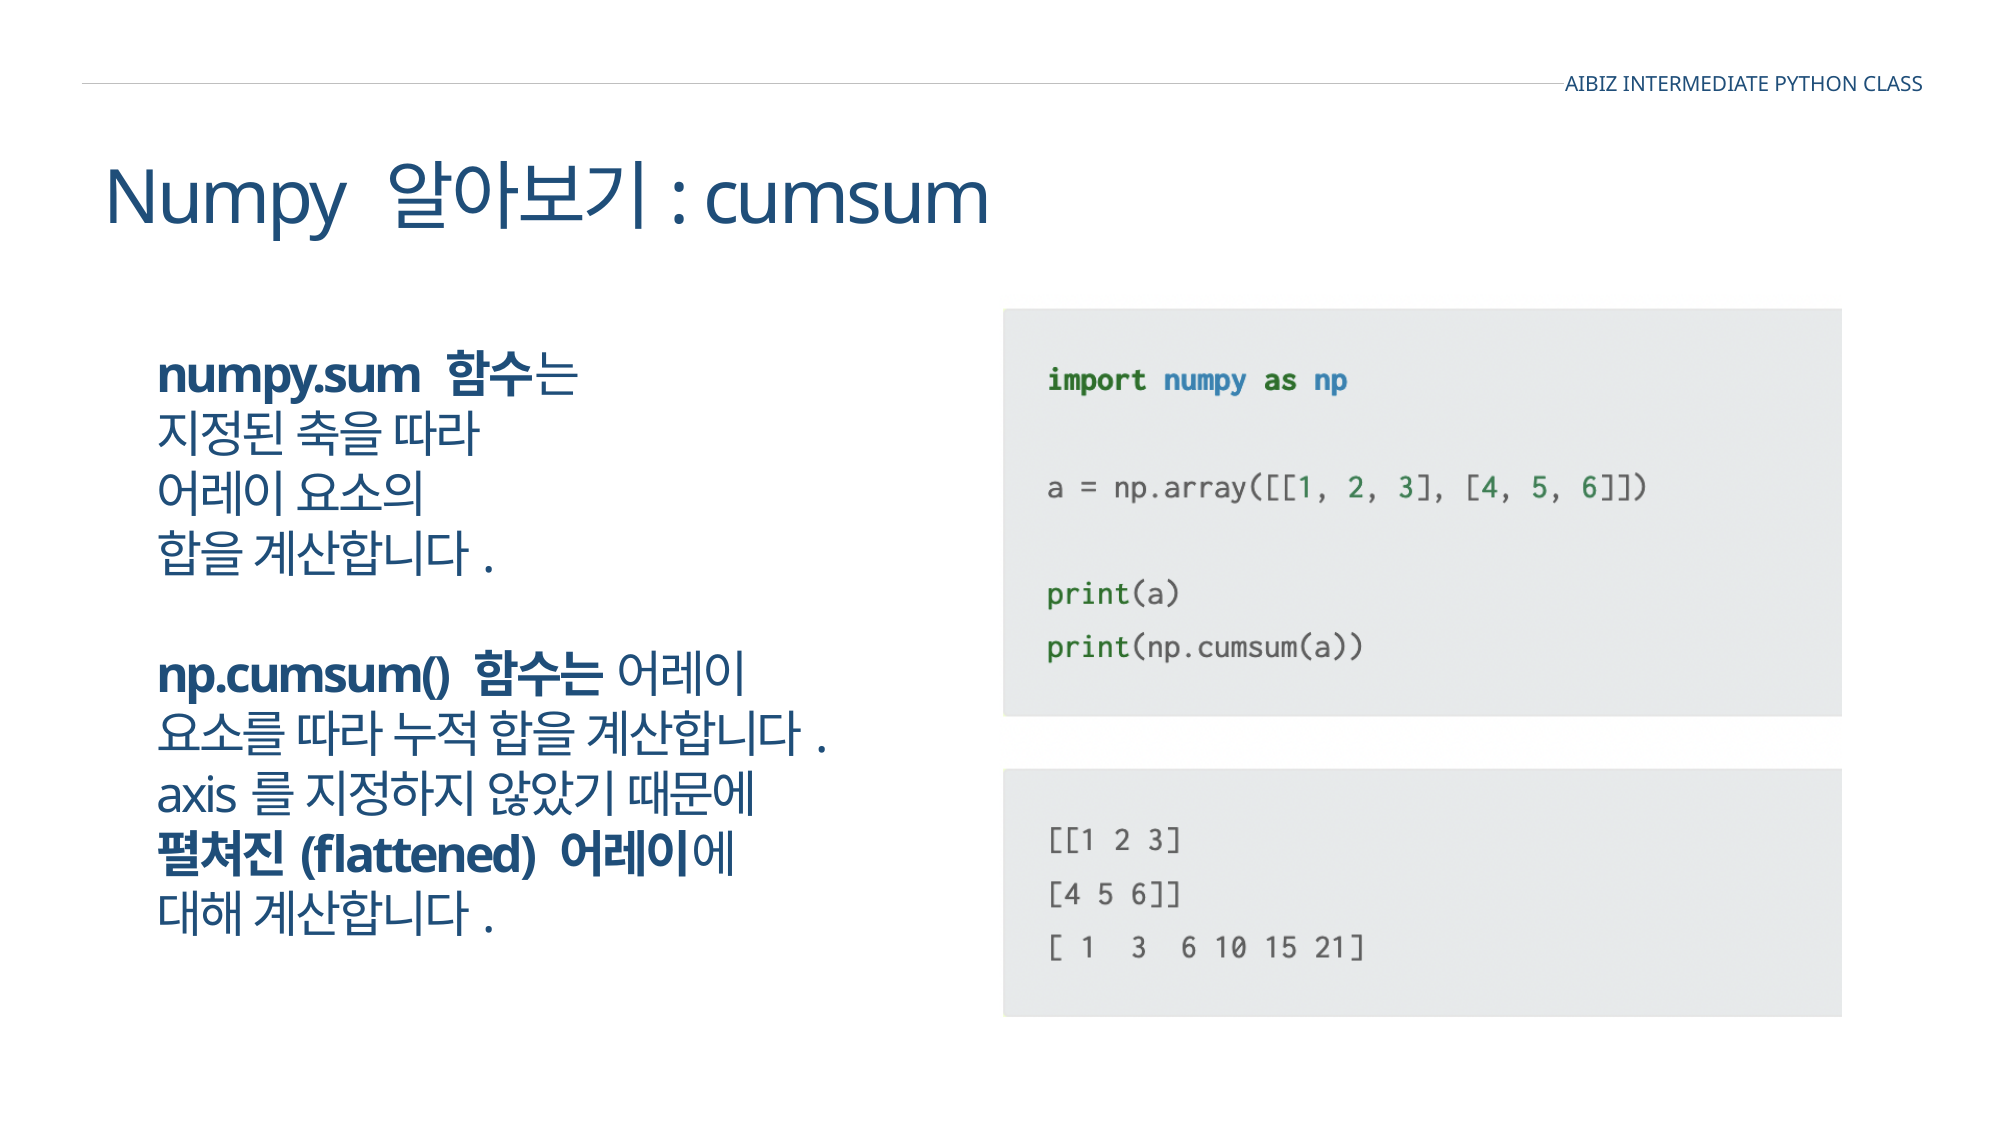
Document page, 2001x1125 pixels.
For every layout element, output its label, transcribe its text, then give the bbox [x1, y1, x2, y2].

text_box Numpy 알아보기: cumsum [89, 141, 1008, 247]
text_box numpy.sum 함수는 지정된 축을 따라 어레이 요소의 합을 계산합니다. np.cumsum() 함수는 어레이 요소를 따라 누적 합을 계산합니다. axis를 지정하지 않았기 때문에 펼쳐진(flattened) 어레이에 대해 계산합니다. [141, 334, 999, 1010]
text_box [81, 63, 1939, 104]
picture [999, 294, 1842, 1018]
